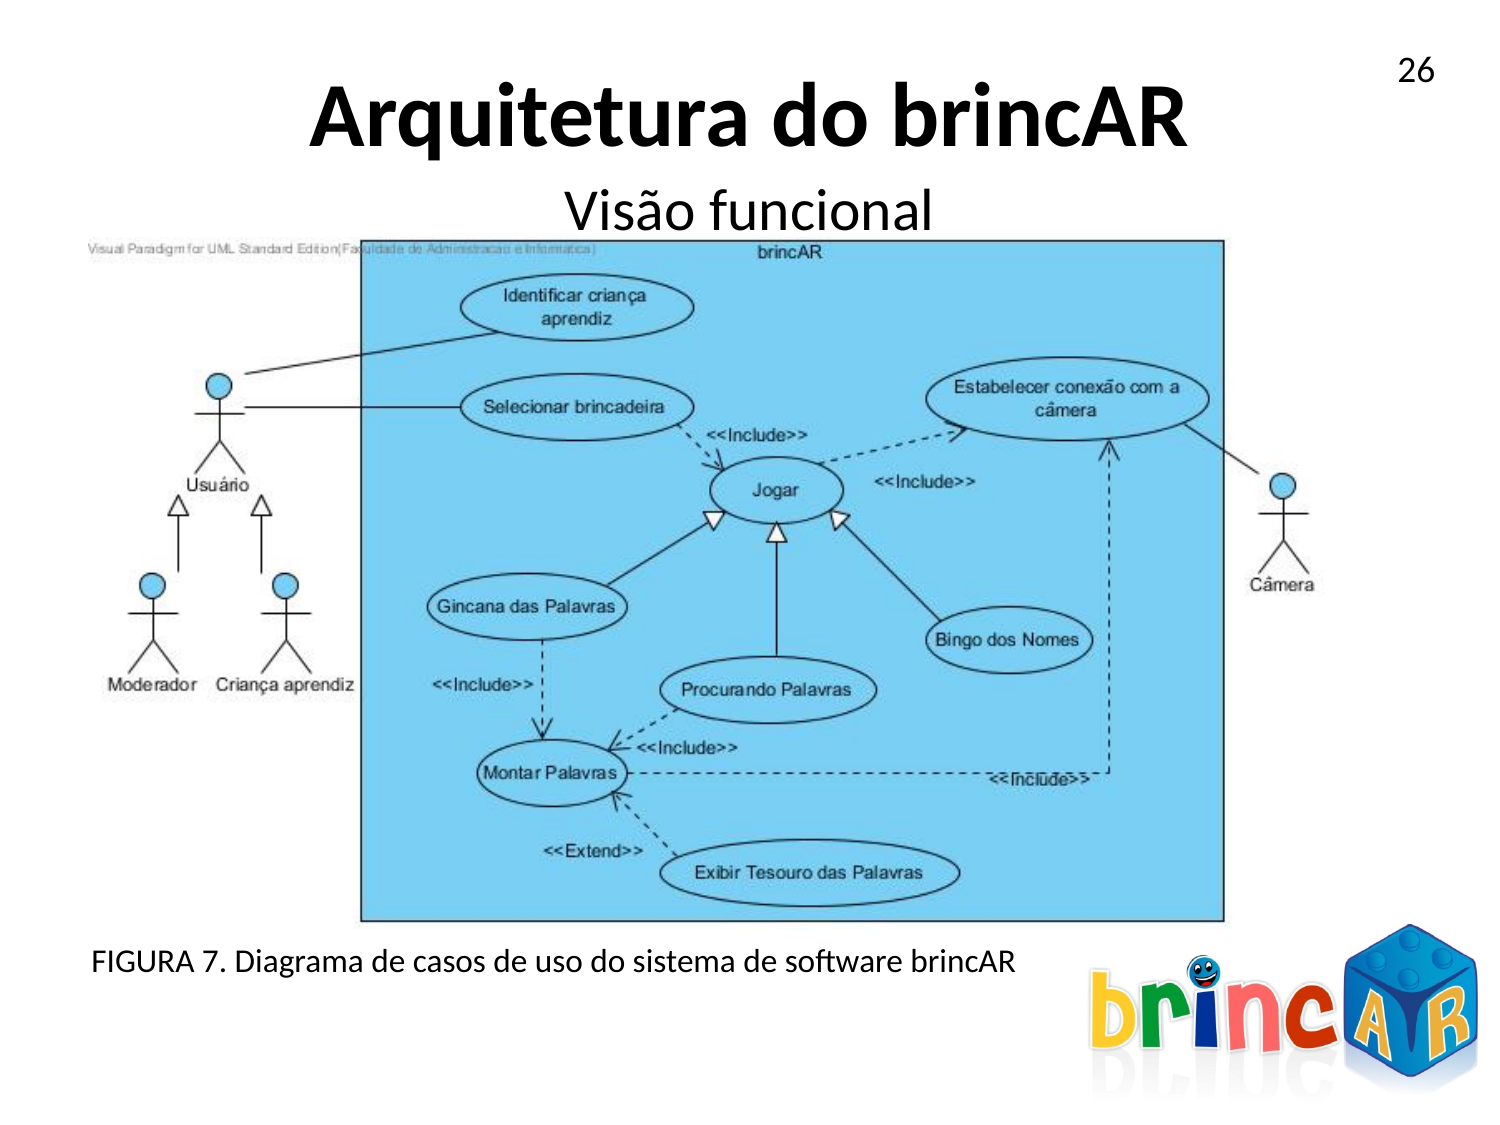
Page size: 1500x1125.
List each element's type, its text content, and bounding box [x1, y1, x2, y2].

text_box FIGURA 7. Diagrama de casos de uso do sistema de software brincAR [76, 932, 1082, 987]
text_box 26 [1362, 37, 1450, 98]
picture [88, 237, 1478, 1125]
text_box Visão funcional [74, 162, 1425, 250]
title Arquitetura do brincAR [75, 45, 1425, 162]
